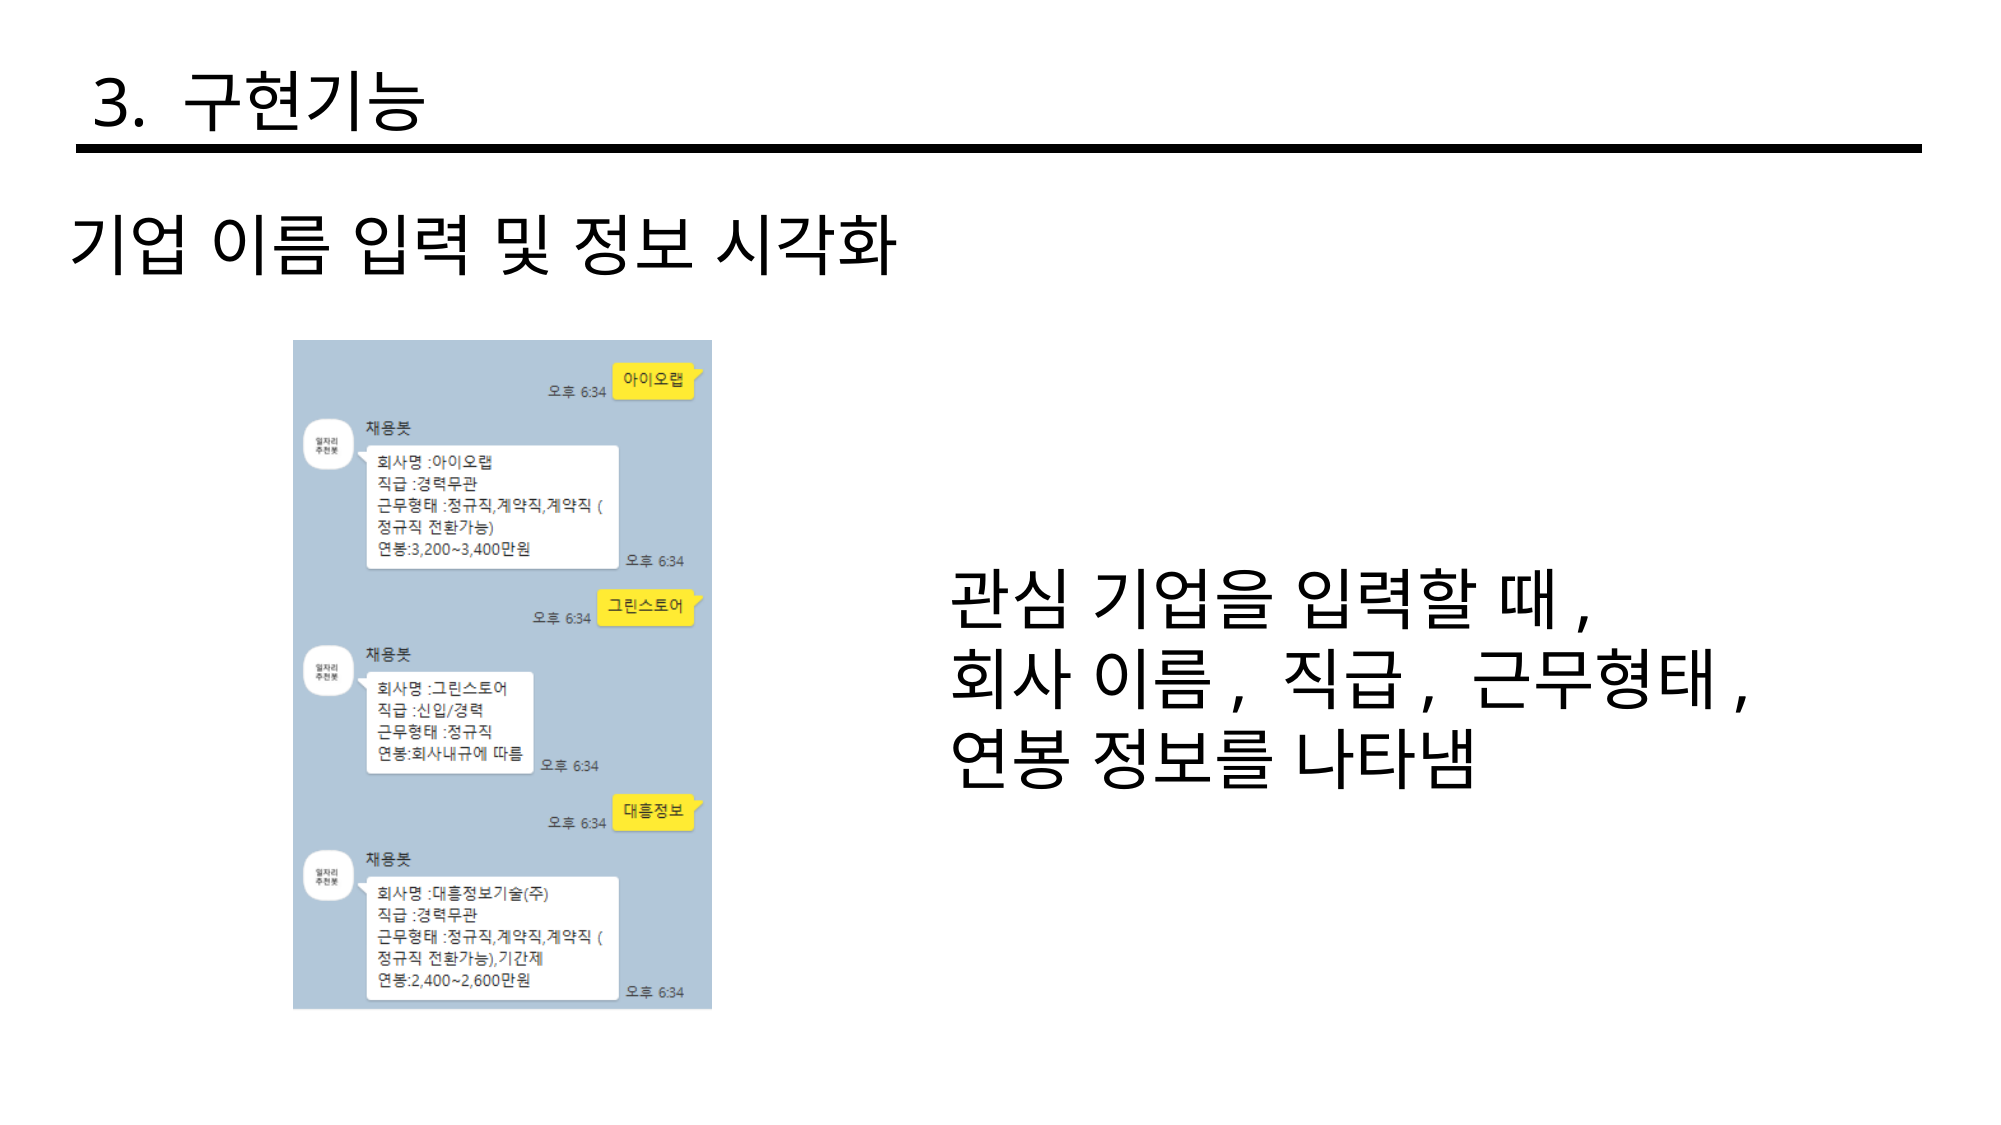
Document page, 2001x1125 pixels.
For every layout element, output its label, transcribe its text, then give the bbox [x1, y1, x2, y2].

text_box 관심 기업을 입력할 때, 회사 이름, 직급, 근무형태, 연봉 정보를 나타냄 [935, 550, 1897, 806]
text_box 기업 이름 입력 및 정보 시각화 [53, 196, 1016, 292]
picture [293, 340, 712, 1019]
text_box 3. 구현기능 [77, 52, 775, 148]
